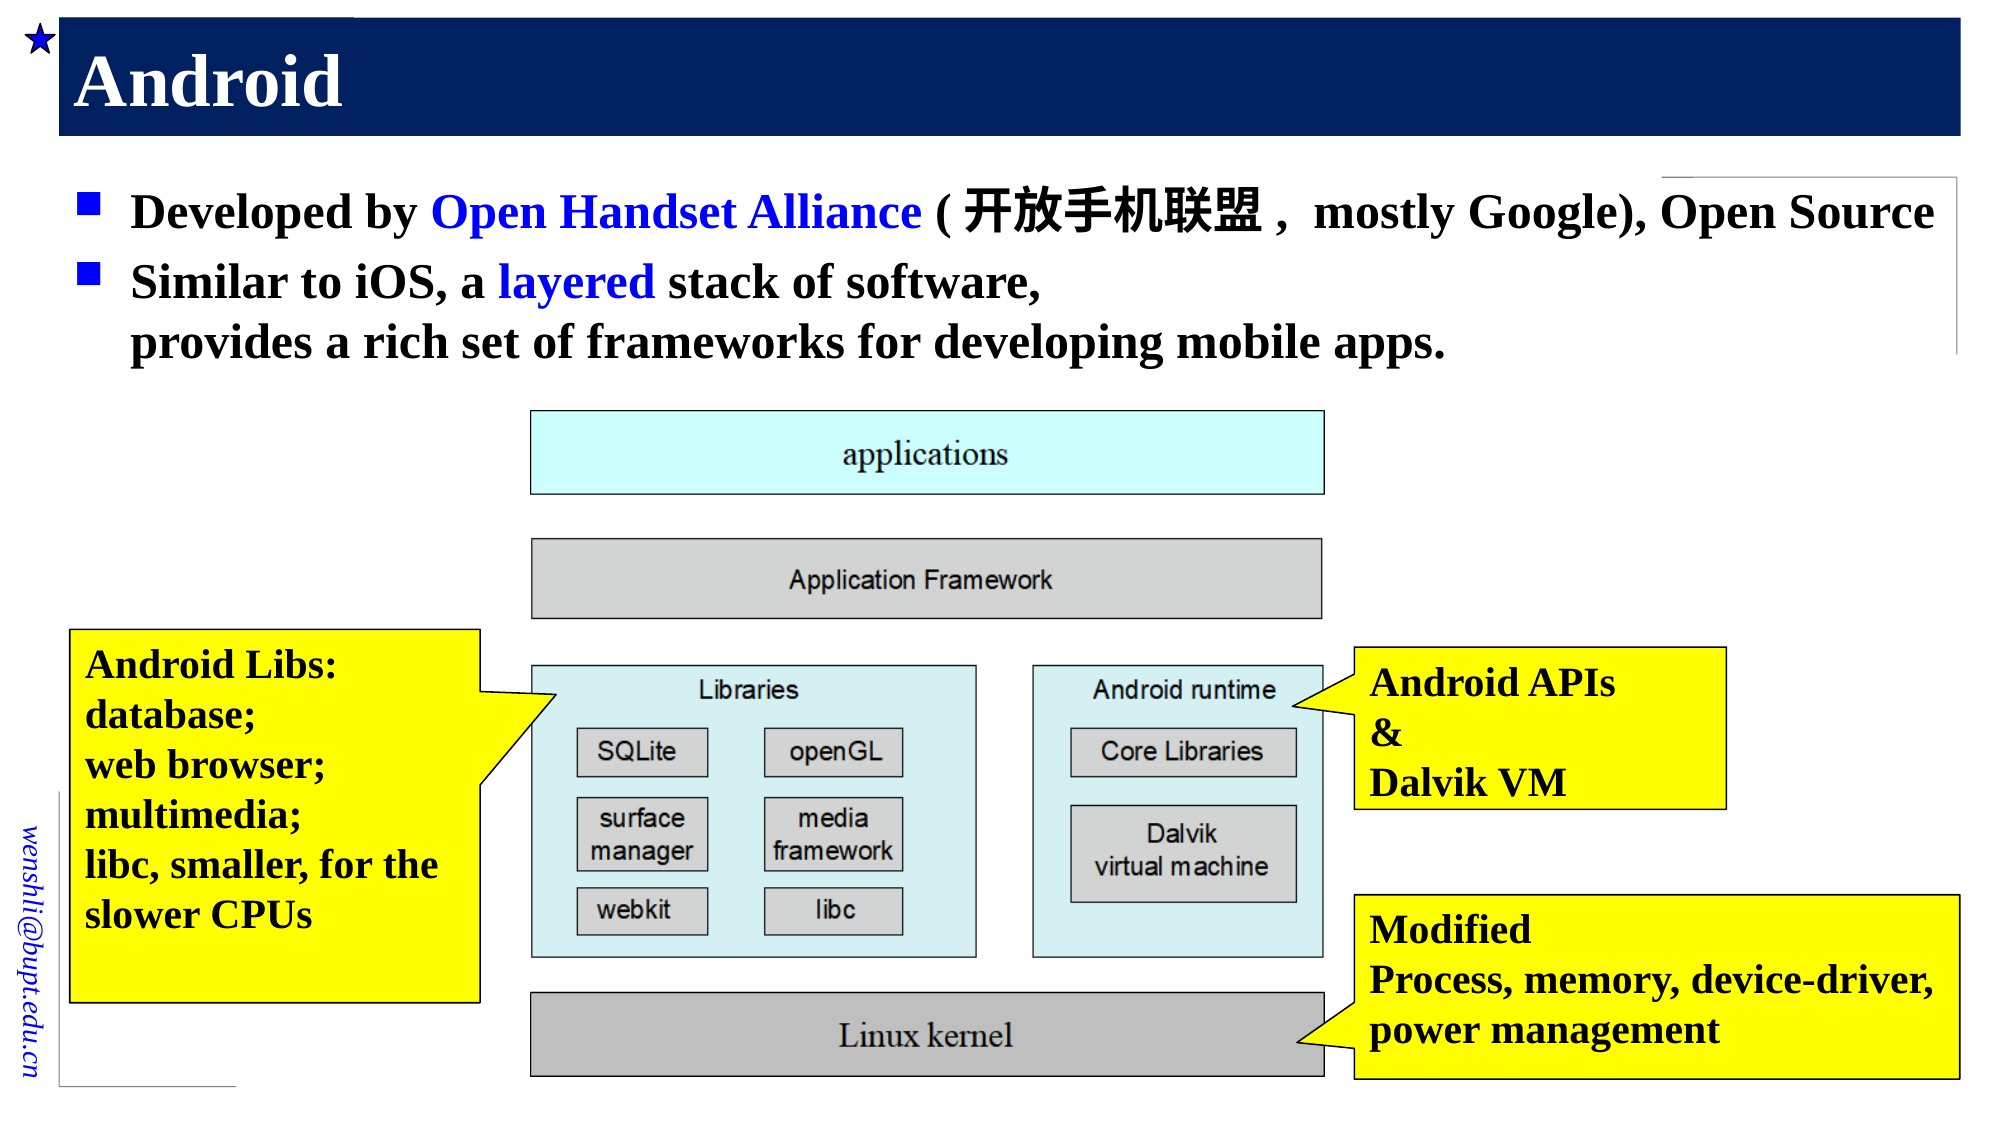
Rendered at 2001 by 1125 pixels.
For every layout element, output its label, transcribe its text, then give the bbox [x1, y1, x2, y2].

text_box Android APIs & Dalvik VM [1330, 647, 1727, 810]
title Android [58, 17, 1961, 137]
text_box Modified Process, memory, device-driver, power management [1330, 894, 1960, 1080]
slide_number [1826, 1062, 1994, 1117]
text_box Android Libs: database; web browser; multimedia; libc, smaller, for the slower CPUs [69, 629, 525, 1003]
picture [530, 410, 1325, 1078]
list Developed by Open Handset Alliance (开放手机联盟, mostly Google), Open Source Similar to iOS, a layered stack of software, provides a rich set of frameworks for developing mobile apps. [59, 171, 1955, 1087]
